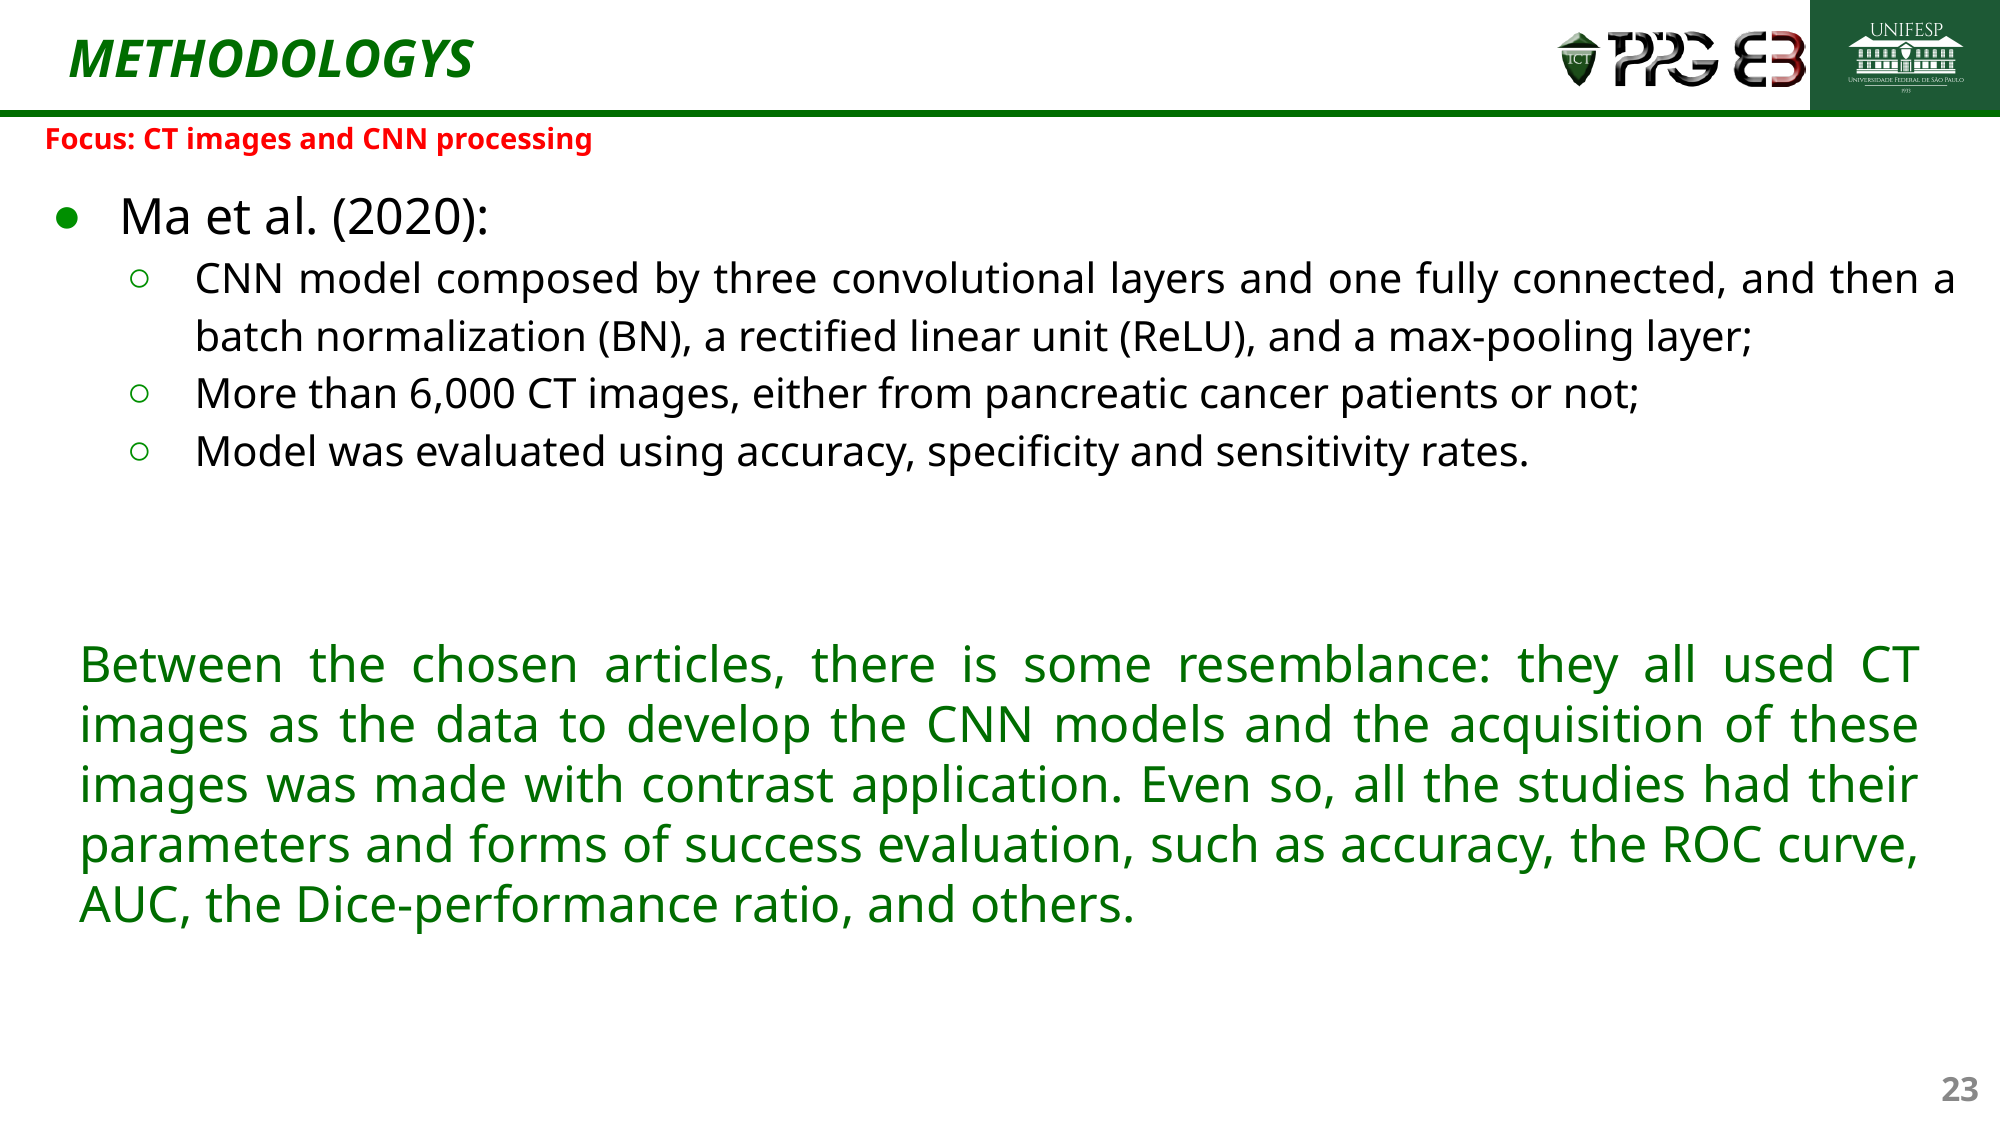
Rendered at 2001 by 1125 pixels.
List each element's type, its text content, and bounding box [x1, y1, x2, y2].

slide_number ‹#› [1544, 1060, 1995, 1121]
text_box METHODOLOGYS [53, 18, 1548, 96]
picture [1809, 0, 2000, 113]
text_box Focus: CT images and CNN processing Ma et al. (2020): CNN model composed by three convolutional layers and one fully connected, and then a batch normalization (BN), a rectified linear unit (ReLU), and a max-pooling layer; More than 6,000 CT images, either from pancreatic cancer patients or not; Model was evaluated using accuracy, specificity and sensitivity rates. [29, 125, 1973, 483]
text_box Between the chosen articles, there is some resemblance: they all used CT images as the data to develop the CNN models and the acquisition of these images was made with contrast application. Even so, all the studies had their parameters and forms of success evaluation, such as accuracy, the ROC curve, AUC, the Dice-performance ratio, and others. [64, 617, 1936, 948]
picture [1554, 27, 1808, 90]
